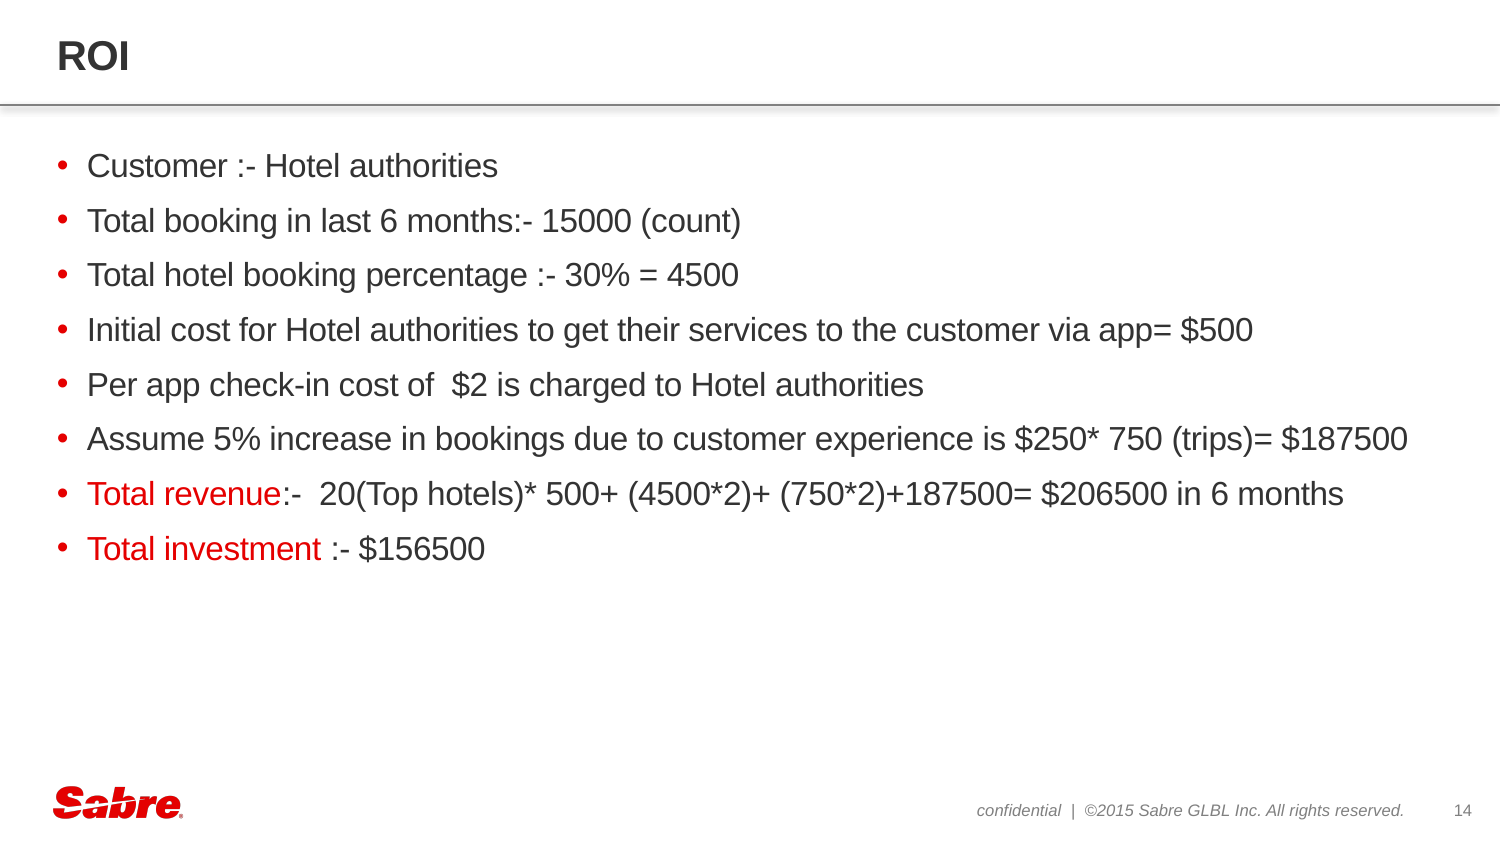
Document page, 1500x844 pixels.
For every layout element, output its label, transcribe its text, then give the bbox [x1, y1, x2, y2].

title ROI [56, 14, 1443, 79]
picture [47, 774, 191, 826]
list Customer :- Hotel authorities Total booking in last 6 months:- 15000 (count) Total hotel booking percentage :- 30% = 4500 Initial cost for Hotel authorities to get their services to the customer via app= $500 Per app check-in cost of $2 is charged to Hotel authorities Assume 5% increase in bookings due to customer experience is $250* 750 (trips)= $187500 Total revenue:- 20(Top hotels)* 500+ (4500*2)+ (750*2)+187500= $206500 in 6 months Total investment :- $156500 [56, 148, 1443, 750]
